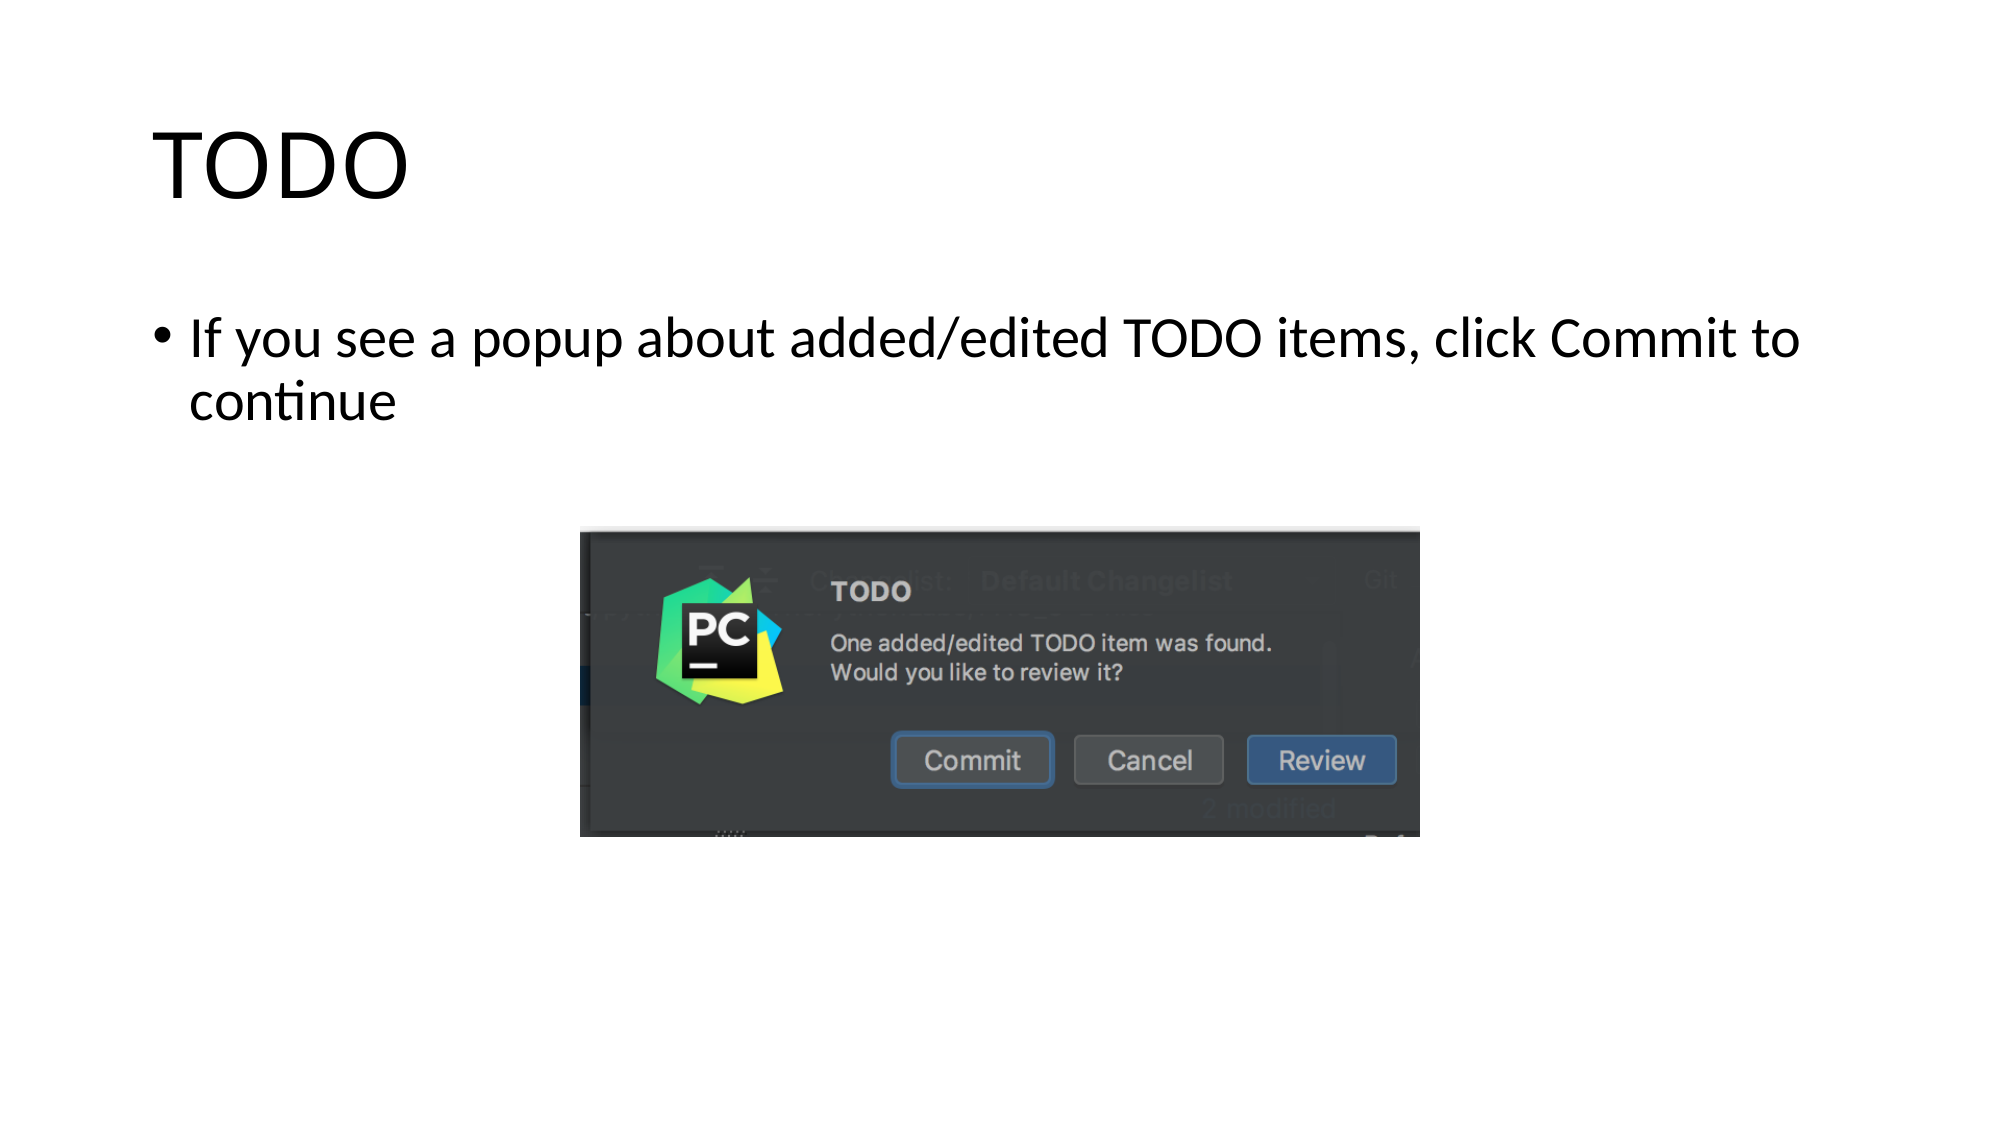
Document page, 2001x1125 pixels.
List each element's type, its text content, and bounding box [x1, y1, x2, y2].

list If you see a popup about added/edited TODO items, click Commit to continue [137, 299, 1863, 1014]
picture [580, 525, 1420, 837]
title TODO [137, 59, 1863, 278]
